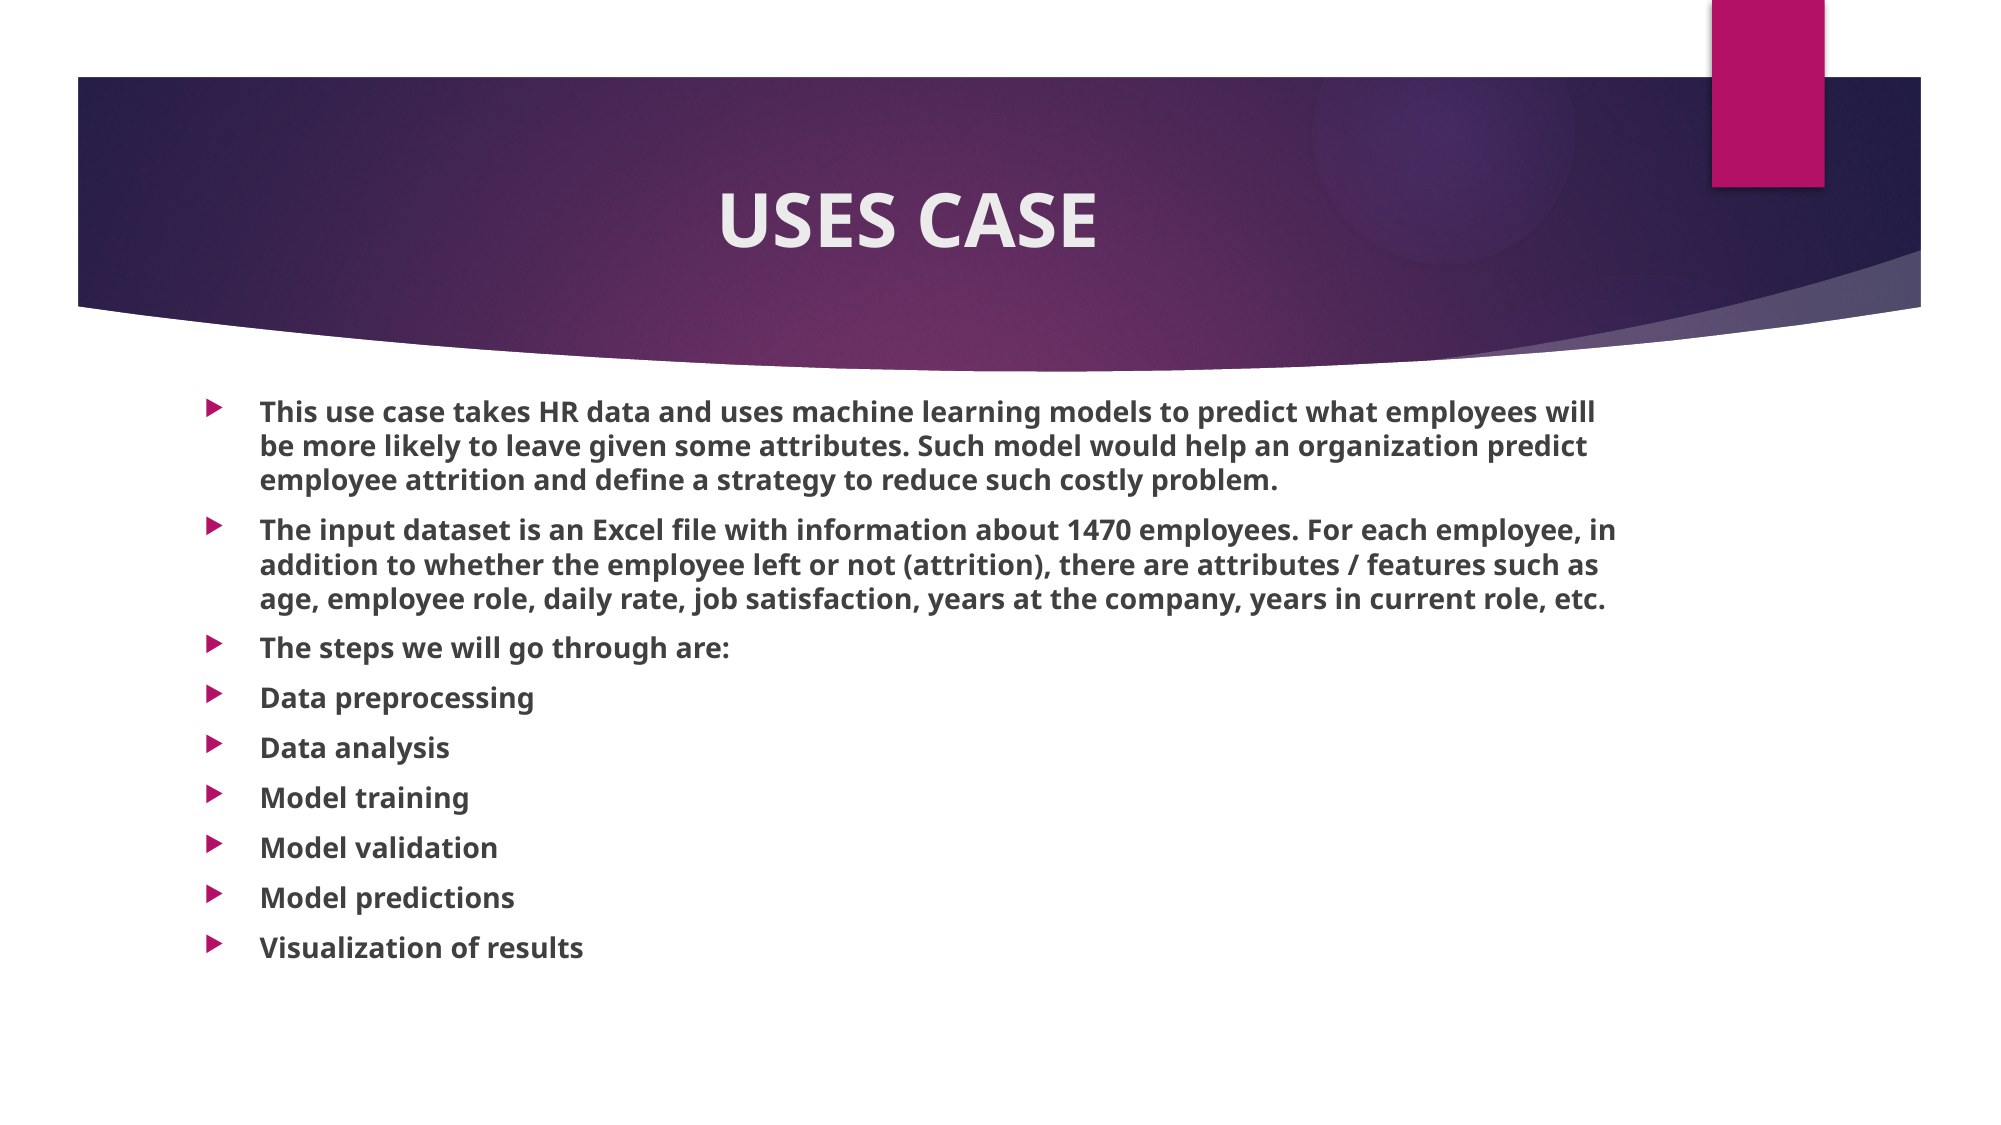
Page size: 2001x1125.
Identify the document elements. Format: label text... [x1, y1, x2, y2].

list This use case takes HR data and uses machine learning models to predict what employees will be more likely to leave given some attributes. Such model would help an organization predict employee attrition and define a strategy to reduce such costly problem. The input dataset is an Excel file with information about 1470 employees. For each employee, in addition to whether the employee left or not (attrition), there are attributes / features such as age, employee role, daily rate, job satisfaction, years at the company, years in current role, etc. The steps we will go through are: Data preprocessing Data analysis Model training Model validation Model predictions Visualization of results [189, 386, 1638, 988]
title USES CASE [189, 159, 1627, 276]
